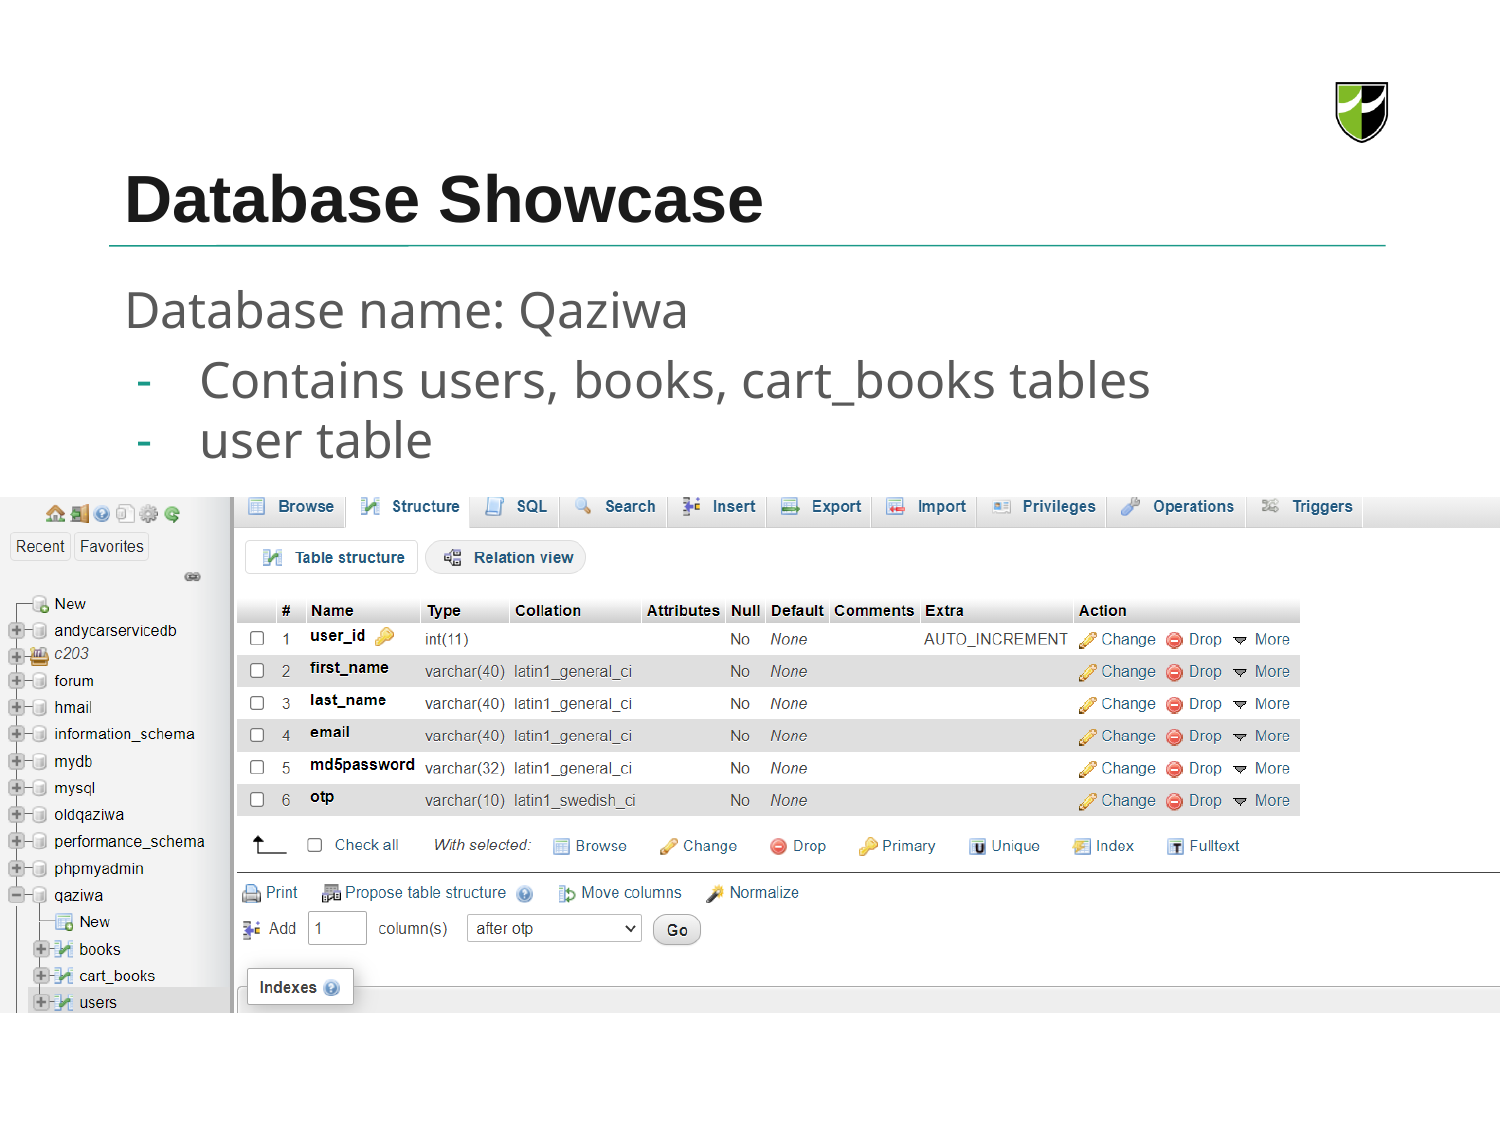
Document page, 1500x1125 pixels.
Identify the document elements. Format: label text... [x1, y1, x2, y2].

title Database Showcase [109, 146, 1386, 246]
picture [1335, 75, 1393, 143]
picture [0, 496, 1500, 1013]
list Database name: Qaziwa Contains users, books, cart_books tables user table [109, 270, 1336, 495]
